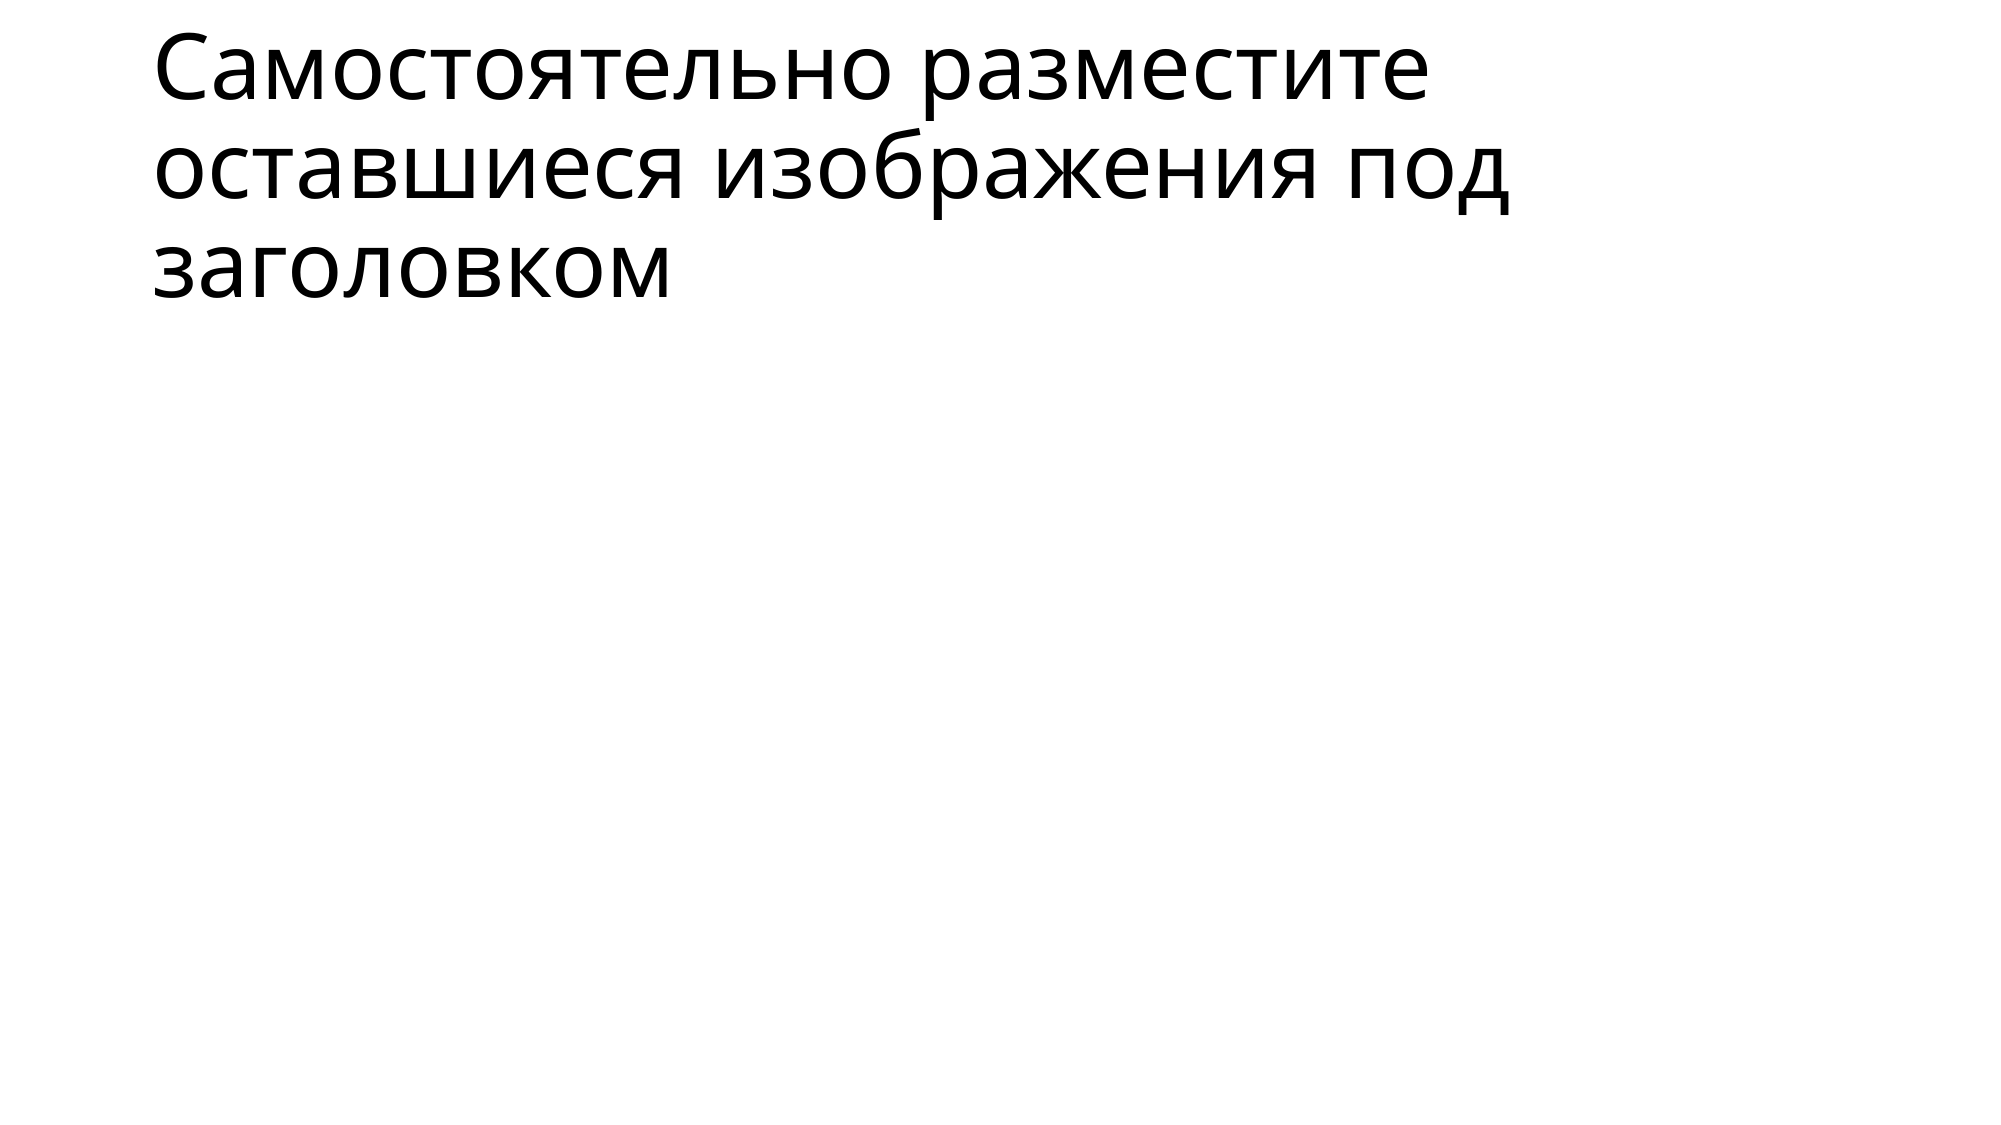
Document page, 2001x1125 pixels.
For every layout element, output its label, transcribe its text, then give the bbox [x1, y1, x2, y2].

title Самостоятельно разместите оставшиеся изображения под заголовком [137, 59, 1863, 278]
